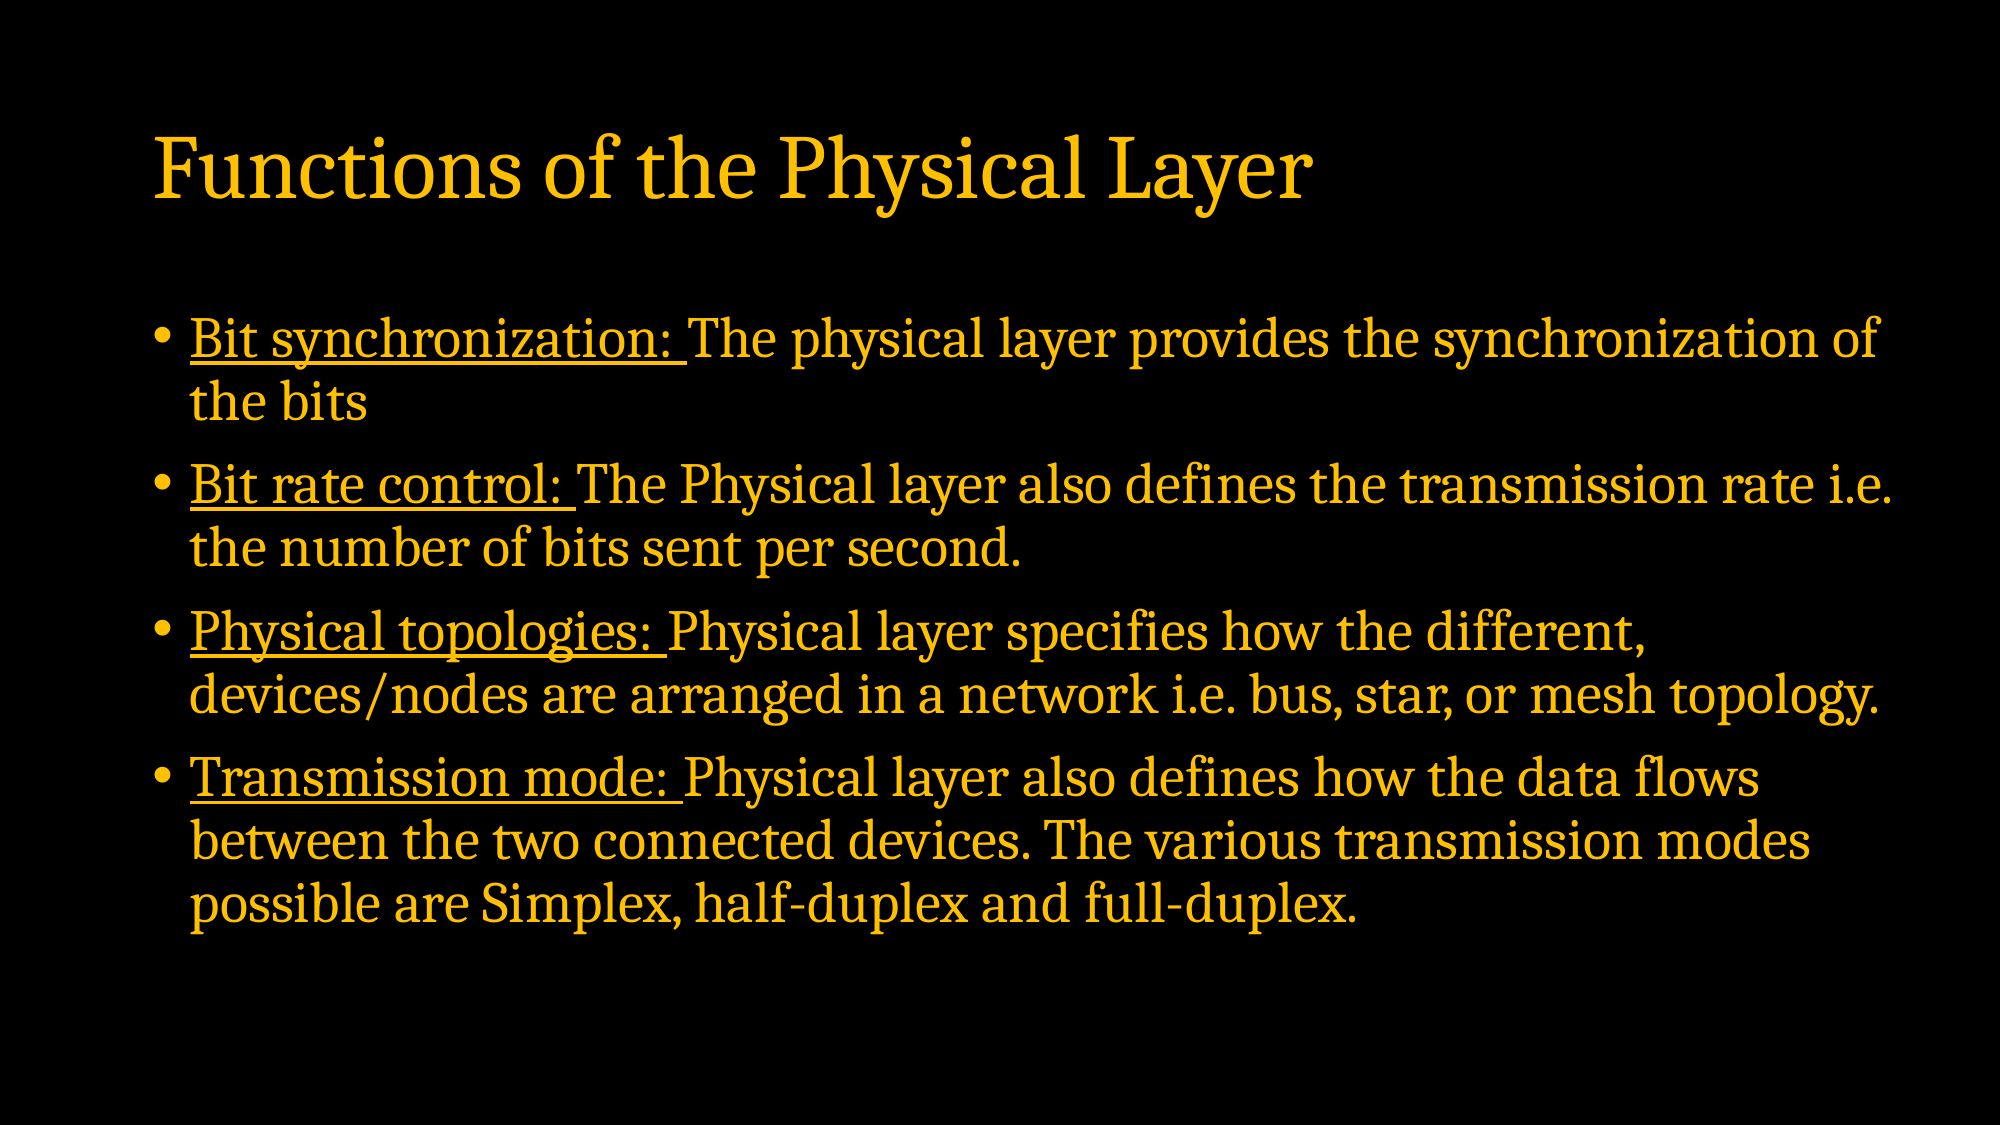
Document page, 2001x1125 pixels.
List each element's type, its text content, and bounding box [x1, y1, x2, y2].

title Functions of the Physical Layer [137, 59, 1863, 278]
list Bit synchronization: The physical layer provides the synchronization of the bits Bit rate control: The Physical layer also defines the transmission rate i.e. the number of bits sent per second. Physical topologies: Physical layer specifies how the different, devices/nodes are arranged in a network i.e. bus, star, or mesh topology. Transmission mode: Physical layer also defines how the data flows between the two connected devices. The various transmission modes possible are Simplex, half-duplex and full-duplex. [137, 299, 1911, 1014]
